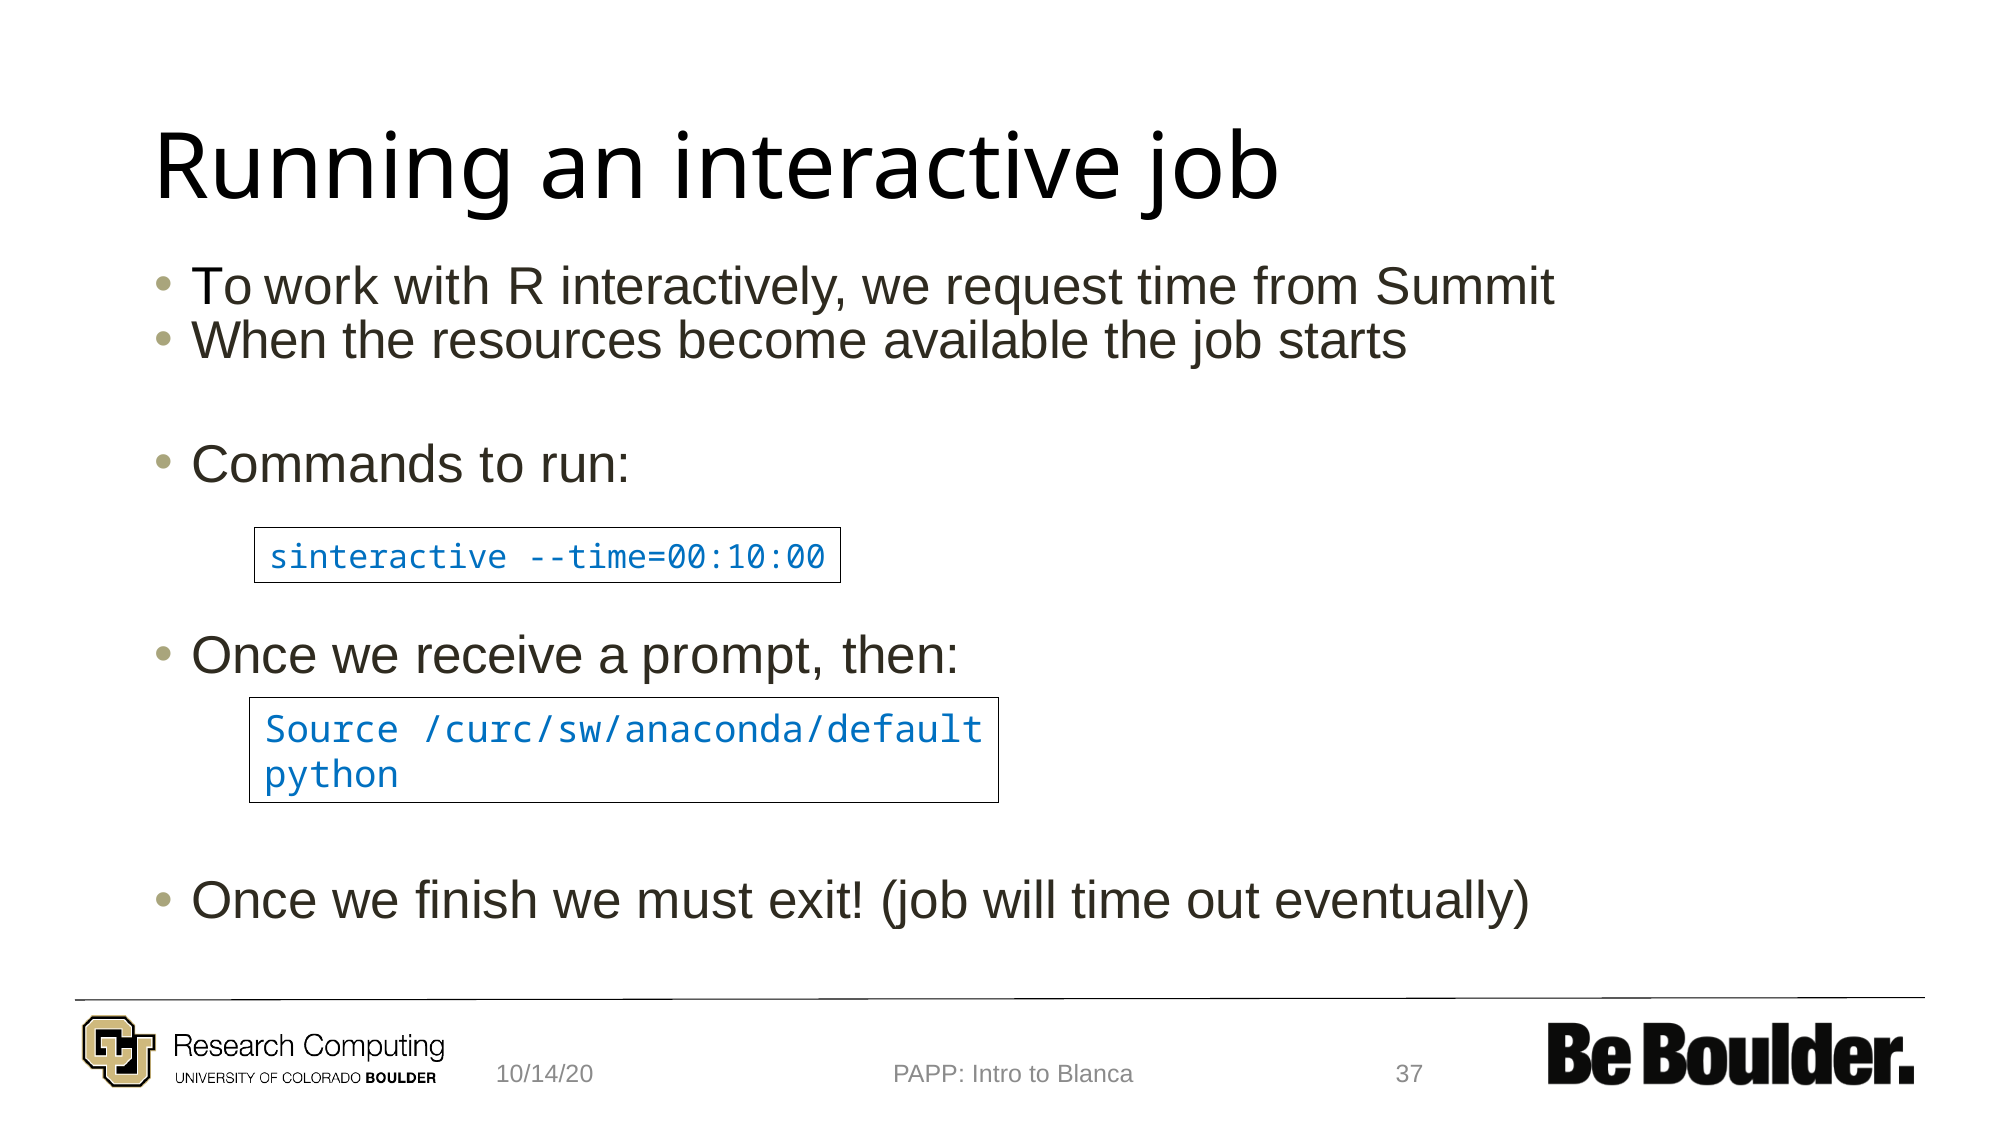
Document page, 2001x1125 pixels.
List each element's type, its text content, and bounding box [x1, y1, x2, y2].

picture [81, 1015, 444, 1088]
text_box Source /curc/sw/anaconda/default python [249, 697, 999, 803]
list To work with R interactively, we request time from Summit When the resources become available the job starts Commands to run: Once we receive a prompt, then: Once we finish we must exit! (job will time out eventually) [137, 262, 1863, 946]
picture [1524, 1015, 1938, 1088]
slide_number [480, 1042, 615, 1103]
text_box sinteractive --time=00:10:00 [254, 527, 841, 583]
title Running an interactive job [137, 59, 1863, 262]
slide_number 37 [1380, 1042, 1525, 1103]
footer PAPP: Intro to Blanca [676, 1042, 1352, 1103]
